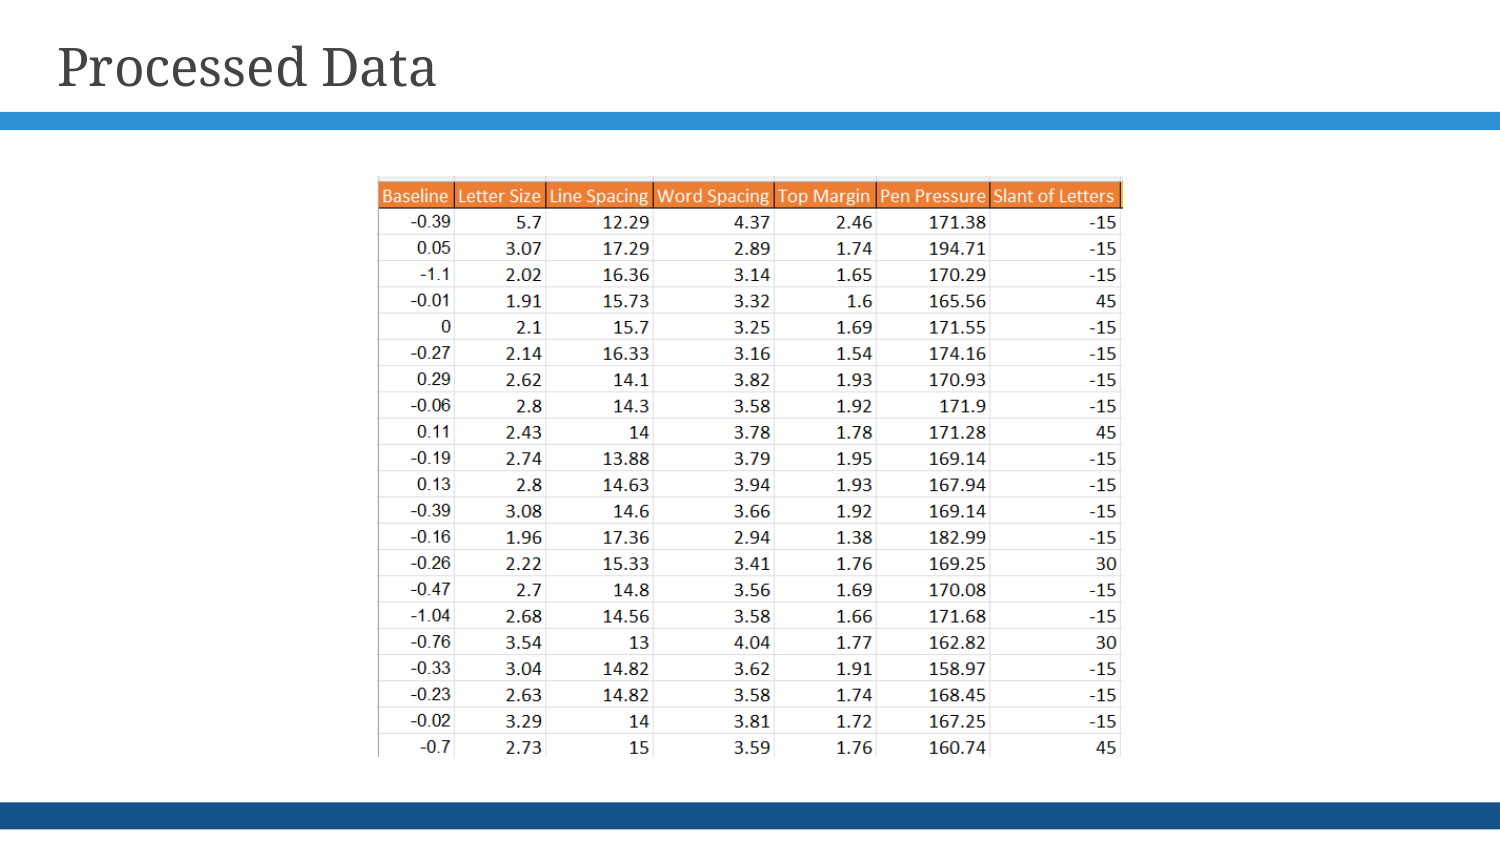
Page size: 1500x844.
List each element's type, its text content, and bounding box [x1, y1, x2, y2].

title Processed Data [42, 18, 1440, 112]
picture [377, 175, 1123, 758]
